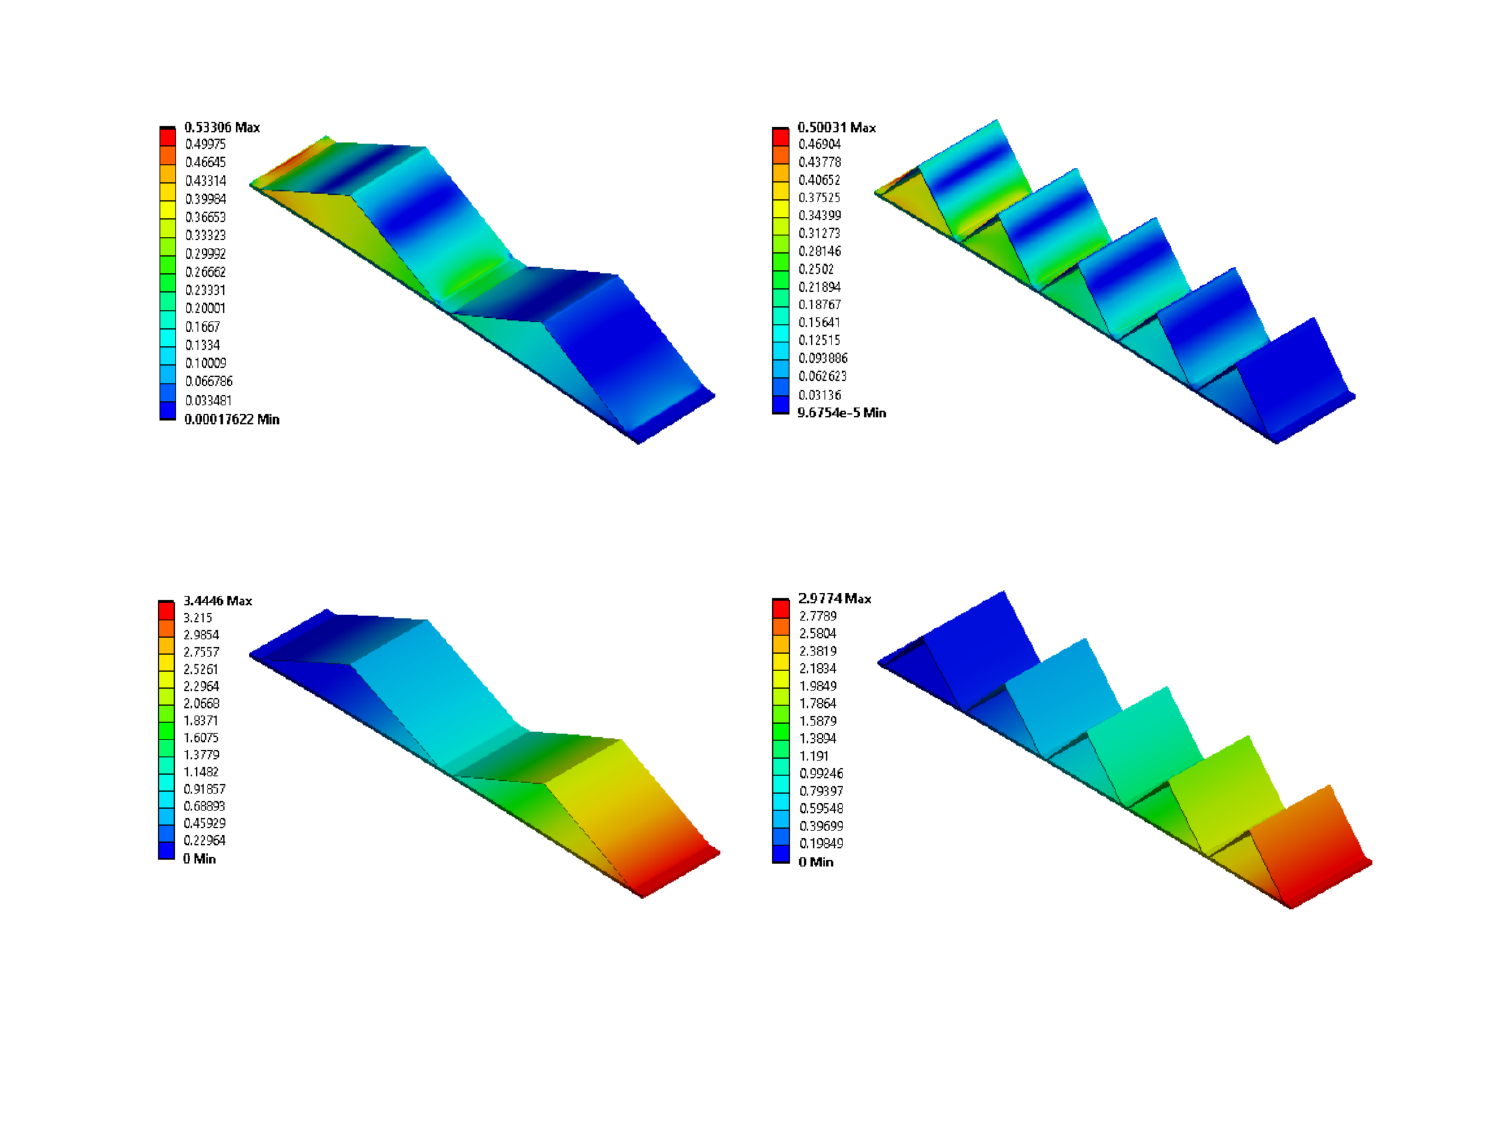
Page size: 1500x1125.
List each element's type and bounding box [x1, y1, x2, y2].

picture [148, 579, 739, 906]
picture [148, 103, 739, 457]
picture [761, 103, 1398, 457]
picture [761, 579, 1398, 922]
